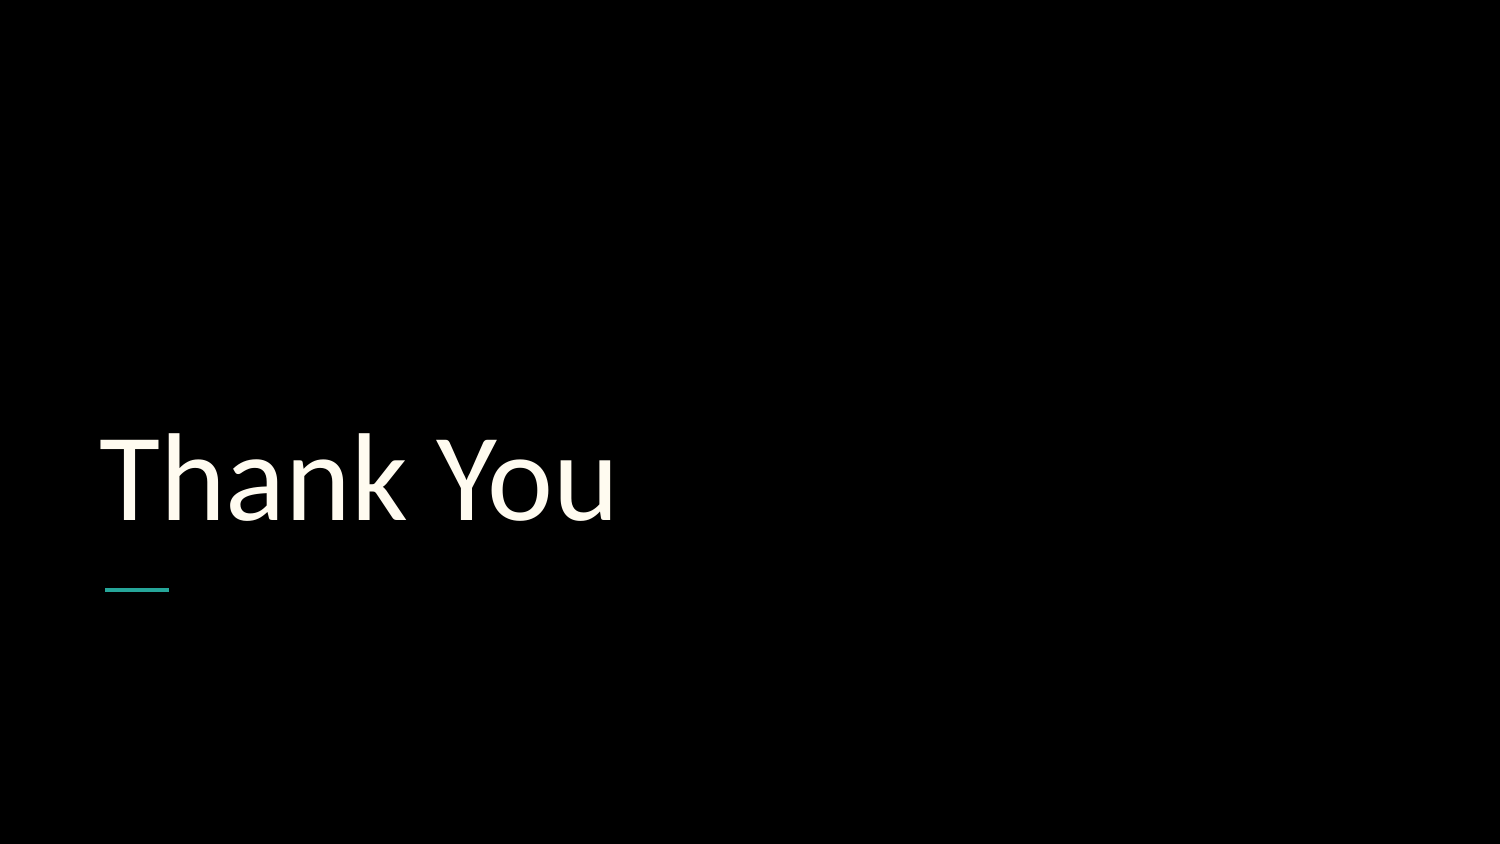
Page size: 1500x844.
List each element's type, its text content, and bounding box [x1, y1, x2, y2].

title Thank You [84, 310, 1416, 561]
